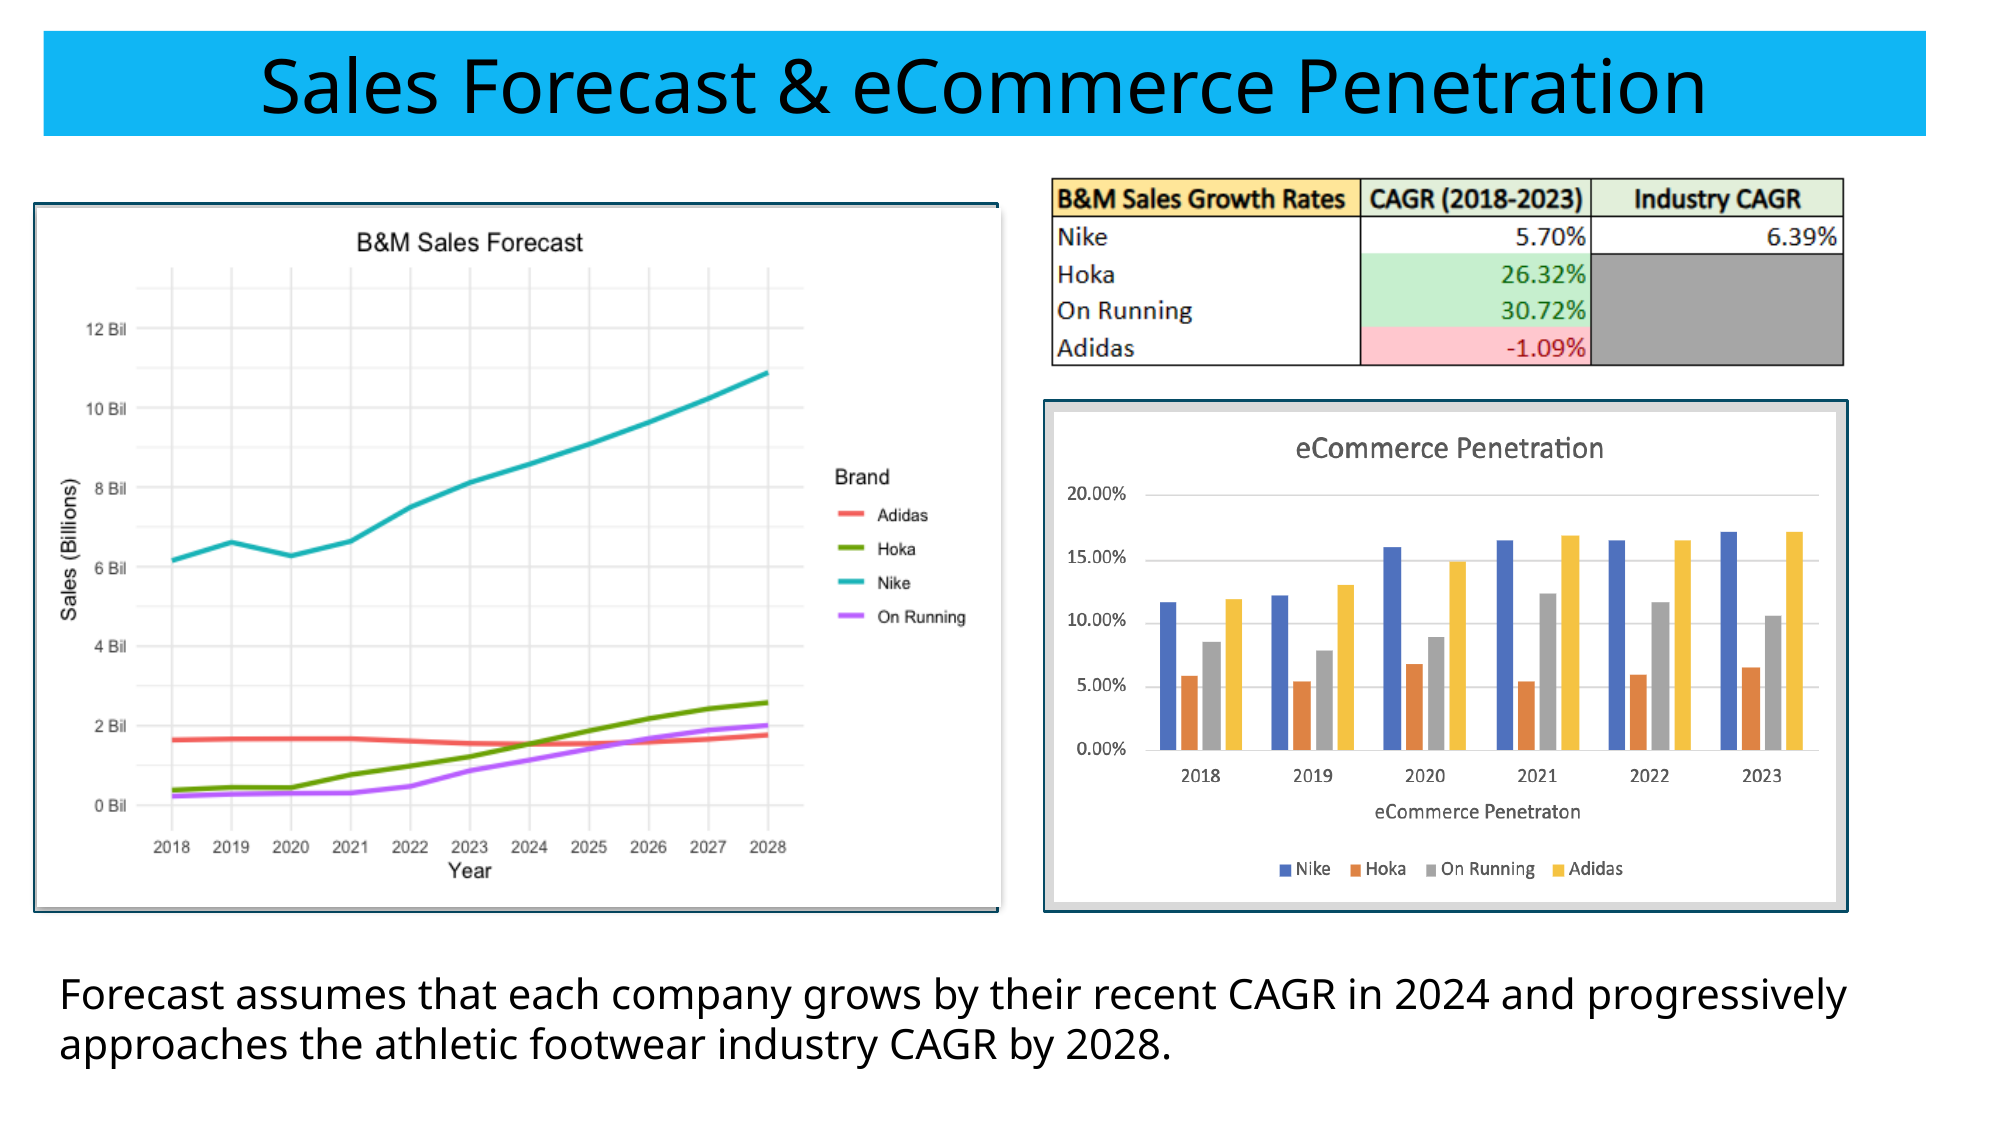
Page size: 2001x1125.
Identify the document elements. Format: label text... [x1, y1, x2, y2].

picture [51, 222, 987, 893]
picture [1054, 411, 1836, 902]
text_box Sales Forecast & eCommerce Penetration [43, 30, 1926, 136]
picture [1044, 171, 1849, 371]
text_box Forecast assumes that each company grows by their recent CAGR in 2024 and progressively approaches the athletic footwear industry CAGR by 2028. [44, 960, 1929, 1076]
text_box [33, 202, 999, 211]
text_box [1043, 399, 1849, 913]
